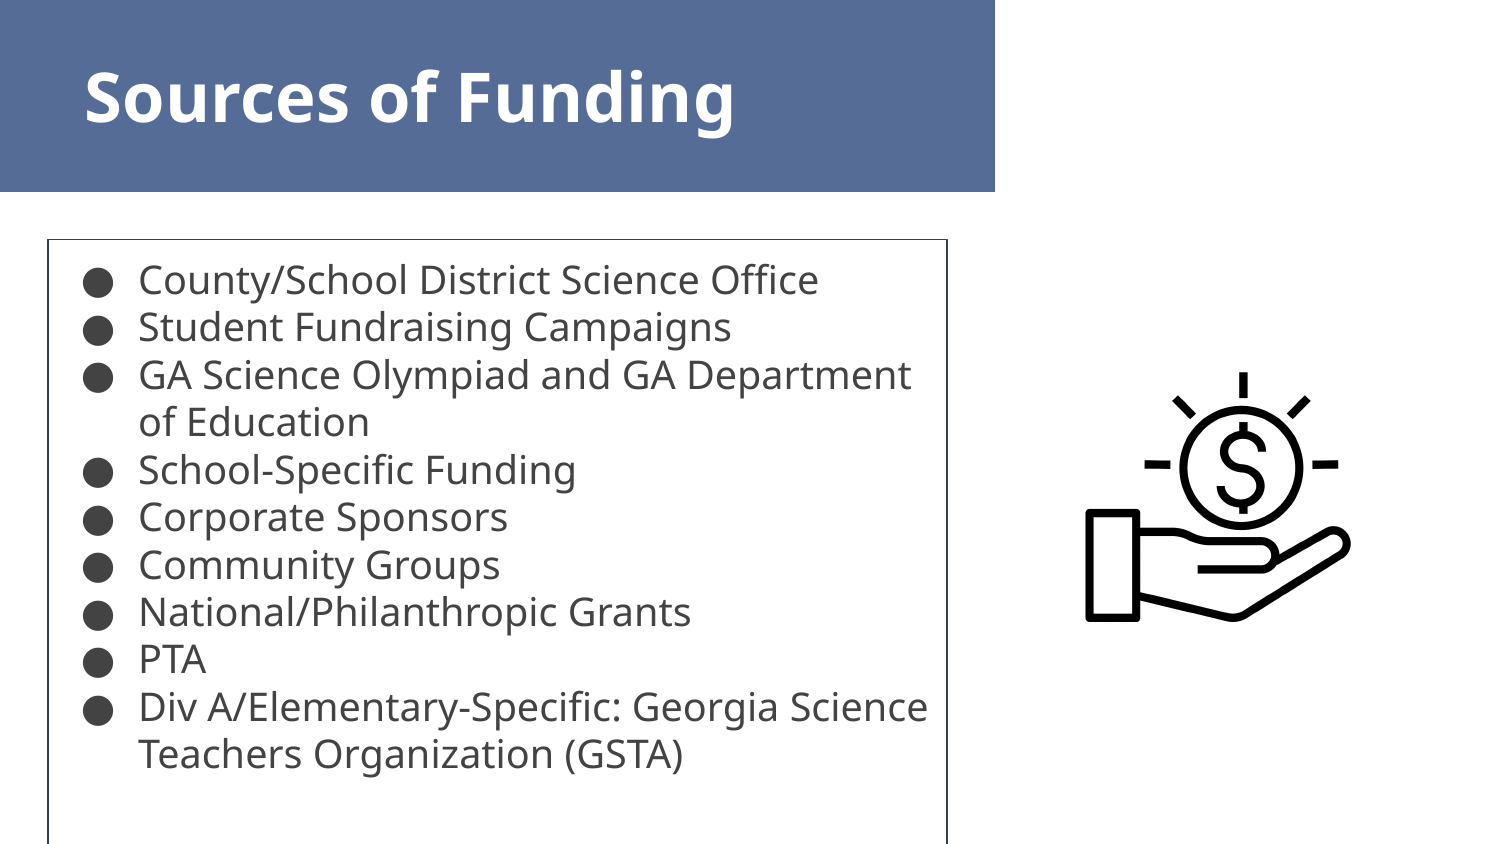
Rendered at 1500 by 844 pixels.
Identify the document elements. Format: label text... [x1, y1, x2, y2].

text_box [0, 0, 995, 192]
text_box County/School District Science Office Student Fundraising Campaigns GA Science Olympiad and GA Department of Education School-Specific Funding Corporate Sponsors Community Groups National/Philanthropic Grants PTA Div A/Elementary-Specific: Georgia Science Teachers Organization (GSTA) [48, 239, 947, 844]
picture [966, 311, 1470, 683]
title Sources of Funding [69, 39, 824, 211]
